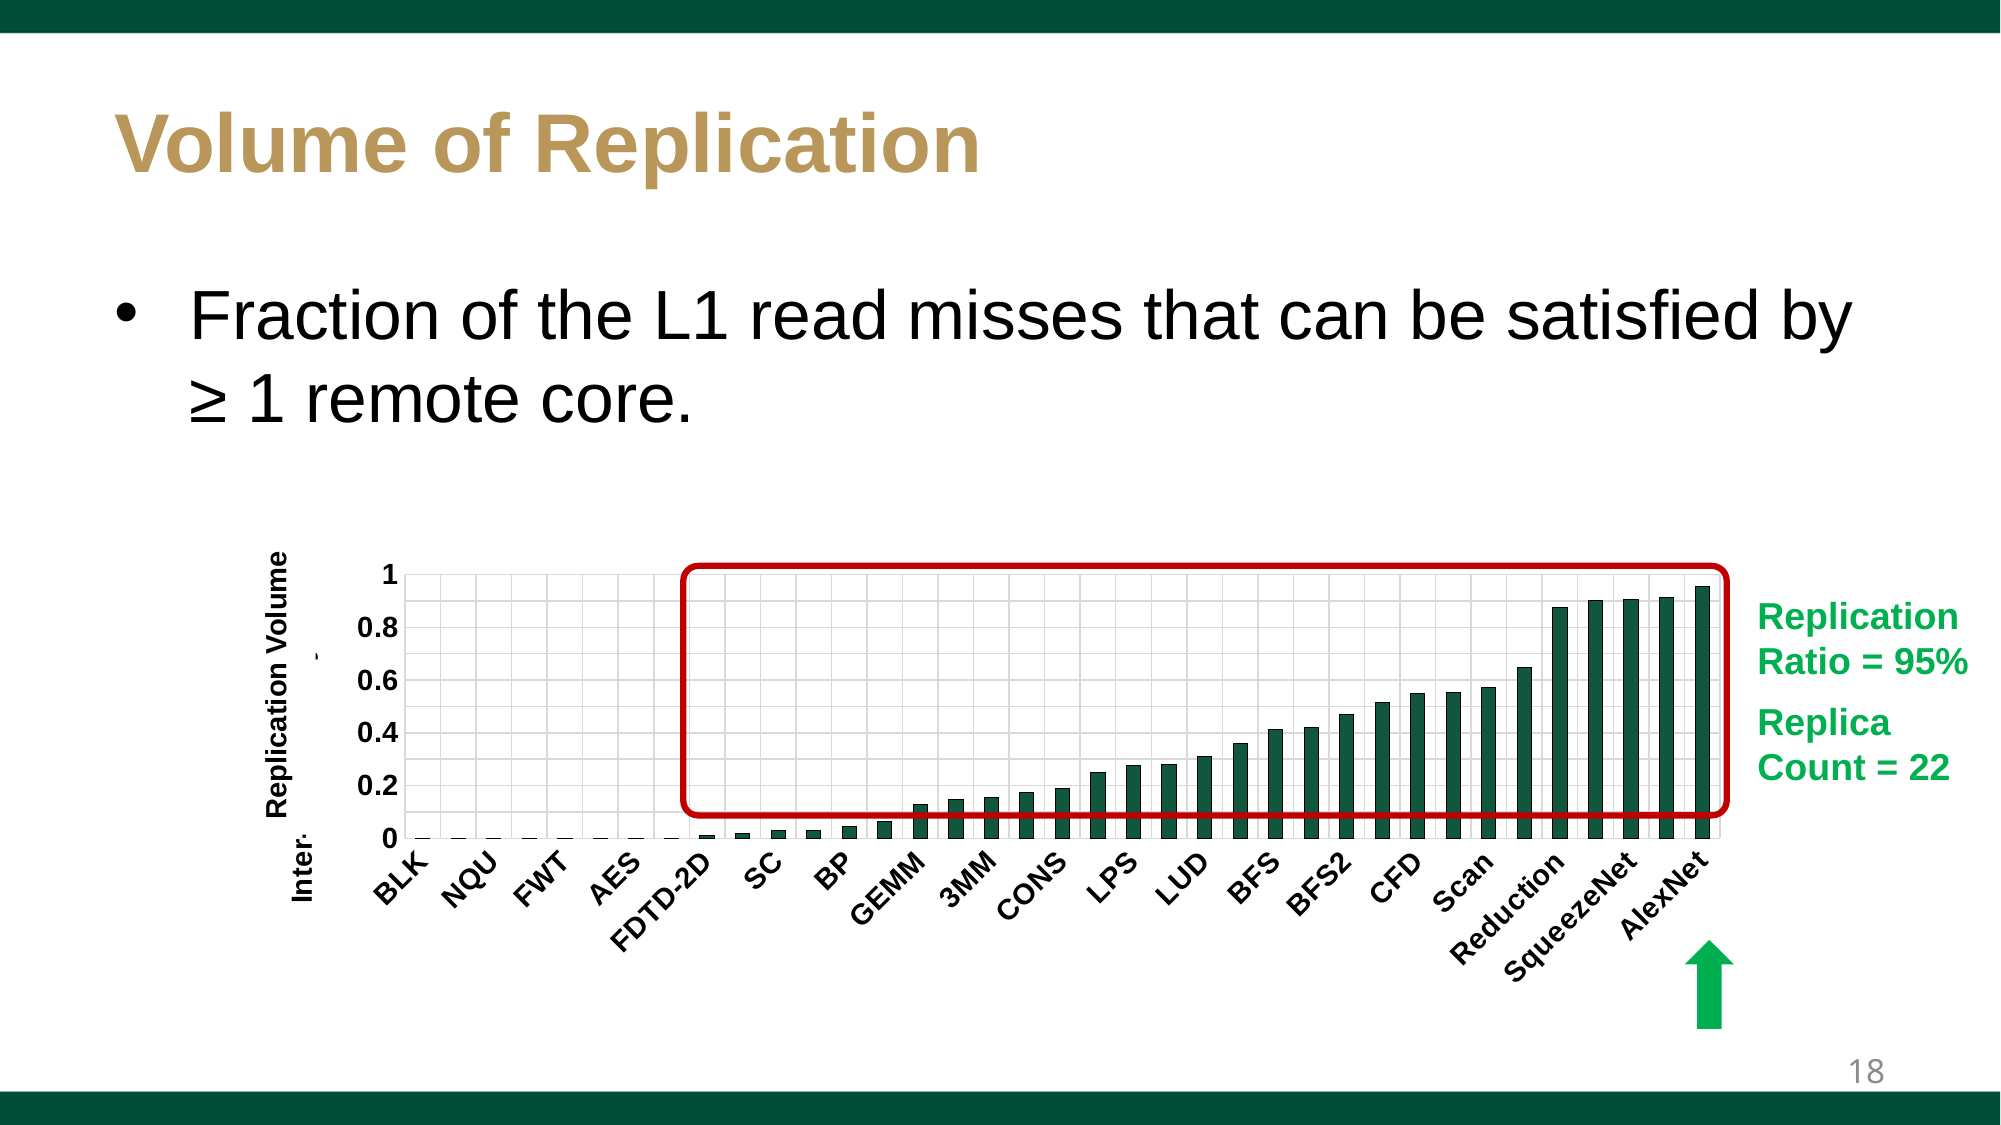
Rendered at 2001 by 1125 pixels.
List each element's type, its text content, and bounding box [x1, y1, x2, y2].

text_box Replication Ratio = 95% [1754, 584, 2000, 690]
list Fraction of the L1 read misses that can be satisfied by ≥ 1 remote core. [99, 262, 1900, 520]
text_box [1694, 1007, 1724, 1032]
chart [249, 548, 1751, 1000]
picture [0, 0, 2001, 1125]
footer [683, 1042, 1317, 1103]
slide_number 18 [1433, 1042, 1900, 1103]
title Volume of Replication [99, 45, 1900, 233]
text_box Replica Count = 22 [1754, 690, 2000, 796]
